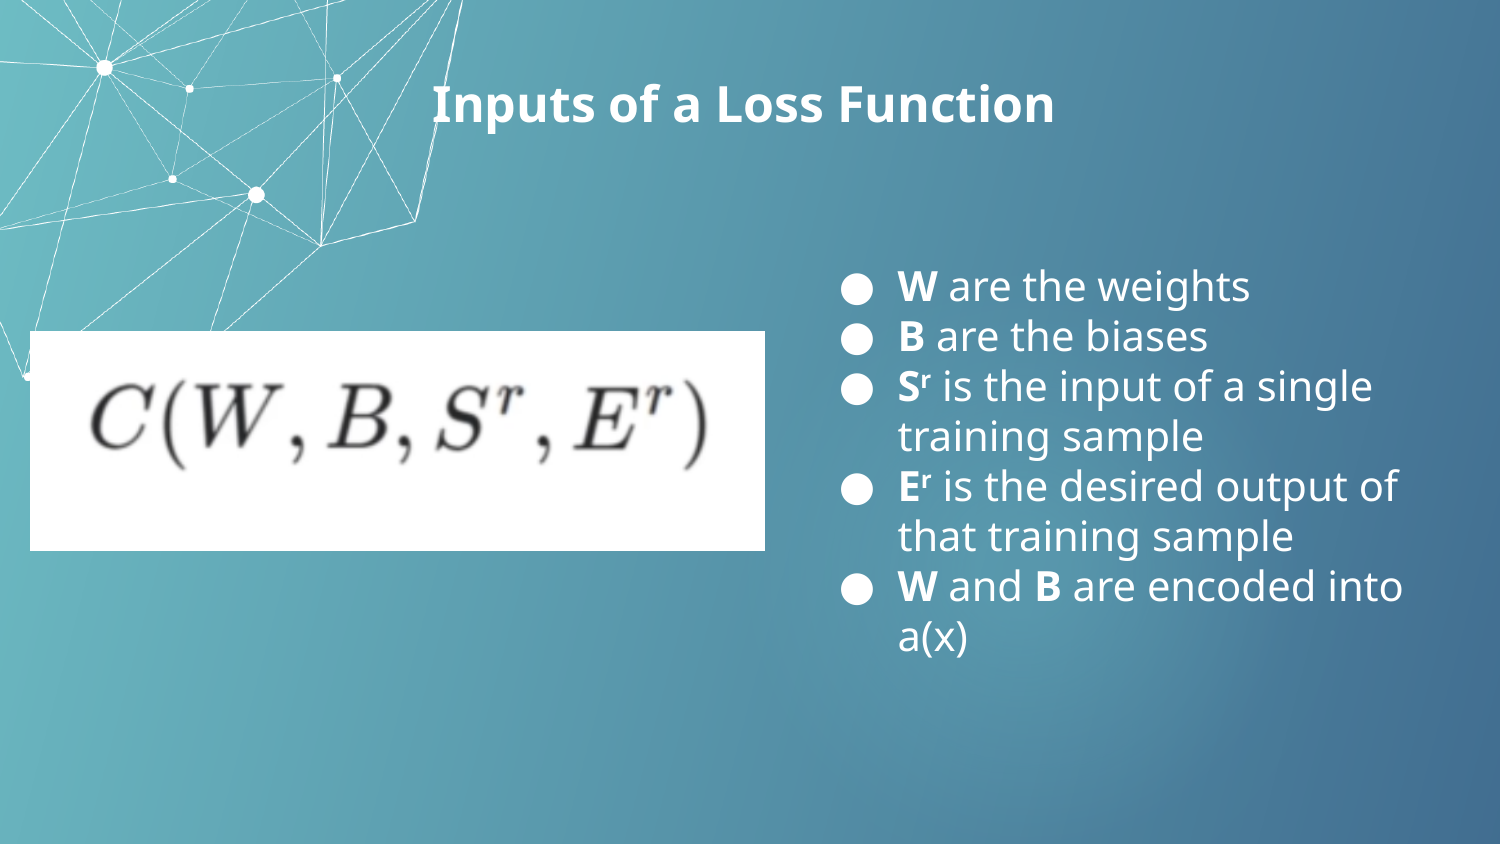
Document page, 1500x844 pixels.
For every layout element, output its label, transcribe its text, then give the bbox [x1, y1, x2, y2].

title Inputs of a Loss Function [316, 57, 1173, 214]
subtitle W are the weights B are the biases Sr is the input of a single training sample Er is the desired output of that training sample W and B are encoded into a(x) [807, 244, 1447, 794]
picture [0, 0, 1500, 844]
